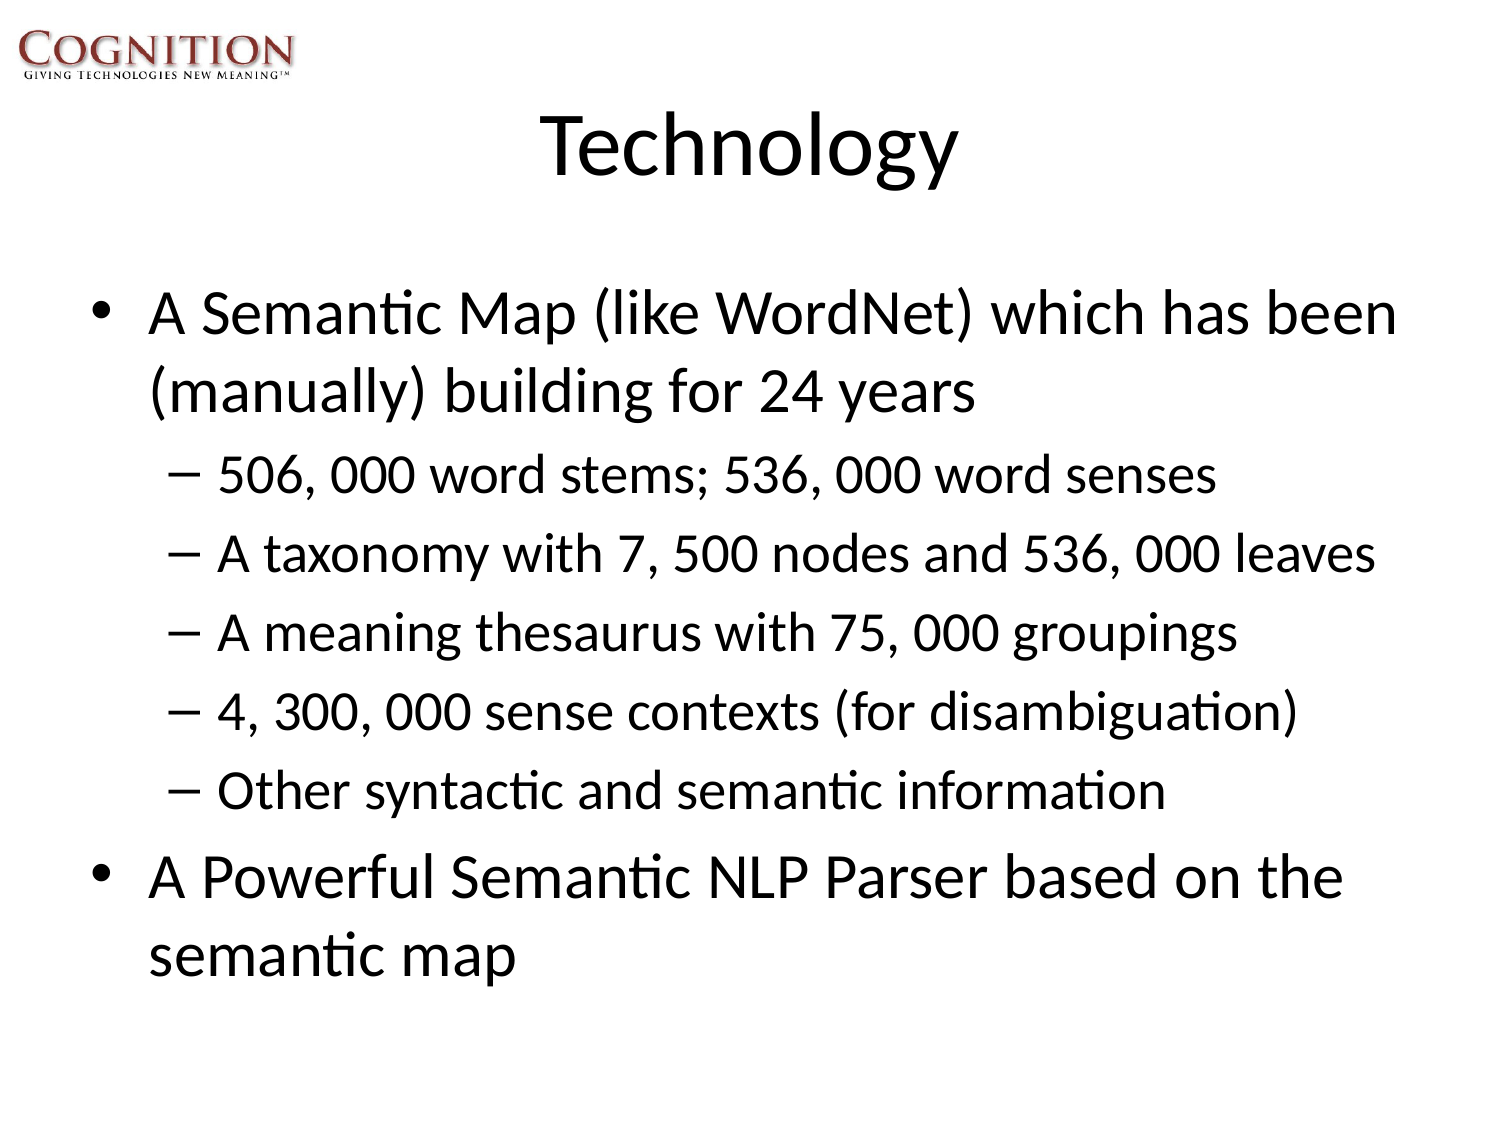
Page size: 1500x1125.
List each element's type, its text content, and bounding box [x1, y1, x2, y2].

picture [12, 21, 300, 85]
title Technology [75, 45, 1425, 233]
list A Semantic Map (like WordNet) which has been (manually) building for 24 years 506, 000 word stems; 536, 000 word senses A taxonomy with 7, 500 nodes and 536, 000 leaves A meaning thesaurus with 75, 000 groupings 4, 300, 000 sense contexts (for disambiguation) Other syntactic and semantic information A Powerful Semantic NLP Parser based on the semantic map [75, 262, 1425, 1005]
